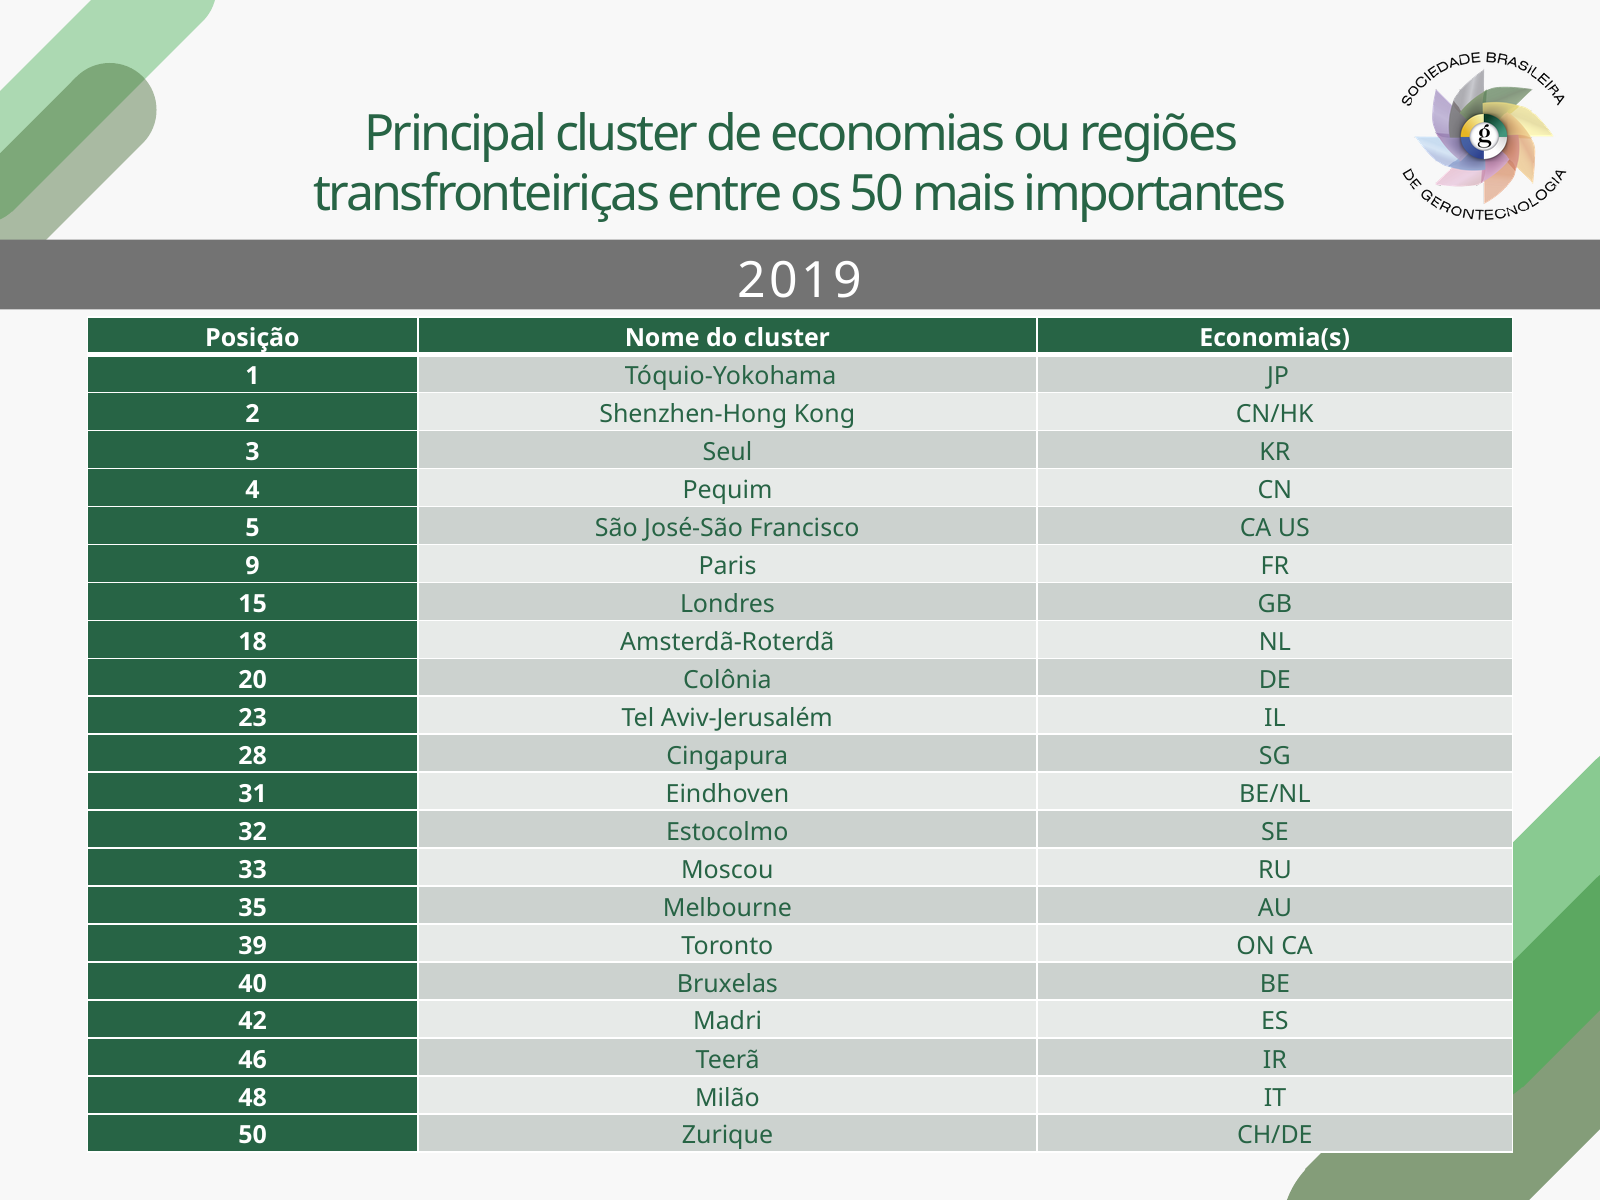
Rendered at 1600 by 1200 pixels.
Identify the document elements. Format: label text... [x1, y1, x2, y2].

table_cell Eindhoven [419, 773, 1036, 809]
table_cell 9 [88, 545, 417, 582]
table_cell CH/DE [1038, 1115, 1512, 1151]
table_cell 1 [88, 357, 417, 392]
table_cell Londres [419, 583, 1036, 620]
table_header Nome do cluster [419, 318, 1036, 352]
table_cell 5 [88, 507, 417, 544]
table_cell AU [1038, 887, 1512, 923]
table_cell 48 [88, 1077, 417, 1113]
table_cell IT [1038, 1077, 1512, 1113]
table_cell IR [1038, 1039, 1512, 1075]
table_cell RU [1038, 849, 1512, 885]
table_cell 33 [88, 849, 417, 885]
table_cell Teerã [419, 1039, 1036, 1075]
picture [1387, 42, 1580, 235]
table_cell SE [1038, 811, 1512, 847]
table_cell Pequim [419, 469, 1036, 506]
table_cell Colônia [419, 659, 1036, 695]
table_cell BE/NL [1038, 773, 1512, 809]
table_header Posição [88, 318, 417, 352]
table_cell 4 [88, 469, 417, 506]
table_cell GB [1038, 583, 1512, 620]
table_cell 42 [88, 1001, 417, 1037]
table_cell Milão [419, 1077, 1036, 1113]
table_cell Madri [419, 1001, 1036, 1037]
table_cell 18 [88, 621, 417, 658]
table_cell 35 [88, 887, 417, 923]
table_cell 40 [88, 963, 417, 999]
table_cell 28 [88, 735, 417, 771]
table_cell ES [1038, 1001, 1512, 1037]
table_cell Paris [419, 545, 1036, 582]
table_cell CN/HK [1038, 393, 1512, 430]
table_cell DE [1038, 659, 1512, 695]
table_cell IL [1038, 697, 1512, 733]
table_cell KR [1038, 431, 1512, 468]
table_cell 46 [88, 1039, 417, 1075]
table_cell Amsterdã-Roterdã [419, 621, 1036, 658]
table_cell Seul [419, 431, 1036, 468]
table_cell 32 [88, 811, 417, 847]
table_cell 20 [88, 659, 417, 695]
table_cell ON CA [1038, 925, 1512, 961]
table_cell BE [1038, 963, 1512, 999]
table_cell Toronto [419, 925, 1036, 961]
table_cell Tel Aviv-Jerusalém [419, 697, 1036, 733]
table_cell 15 [88, 583, 417, 620]
table_cell 23 [88, 697, 417, 733]
table_cell Moscou [419, 849, 1036, 885]
table_cell 39 [88, 925, 417, 961]
title Principal cluster de economias ou regiões transfronteiriças entre os 50 mais importantes [212, 87, 1382, 233]
table_cell 31 [88, 773, 417, 809]
table_cell Zurique [419, 1115, 1036, 1151]
table_cell CN [1038, 469, 1512, 506]
table_cell Tóquio-Yokohama [419, 357, 1036, 392]
table_cell 3 [88, 431, 417, 468]
table_cell SG [1038, 735, 1512, 771]
table_cell Bruxelas [419, 963, 1036, 999]
table_cell Shenzhen-Hong Kong [419, 393, 1036, 430]
table_cell 2 [88, 393, 417, 430]
table_cell CA US [1038, 507, 1512, 544]
table_cell NL [1038, 621, 1512, 658]
table_cell Estocolmo [419, 811, 1036, 847]
table_cell Melbourne [419, 887, 1036, 923]
table_cell 50 [88, 1115, 417, 1151]
list 2019 [0, 239, 1600, 310]
table_cell FR [1038, 545, 1512, 582]
table_header Economia(s) [1038, 318, 1512, 352]
table_cell JP [1038, 357, 1512, 392]
table_cell Cingapura [419, 735, 1036, 771]
table_cell São José-São Francisco [419, 507, 1036, 544]
